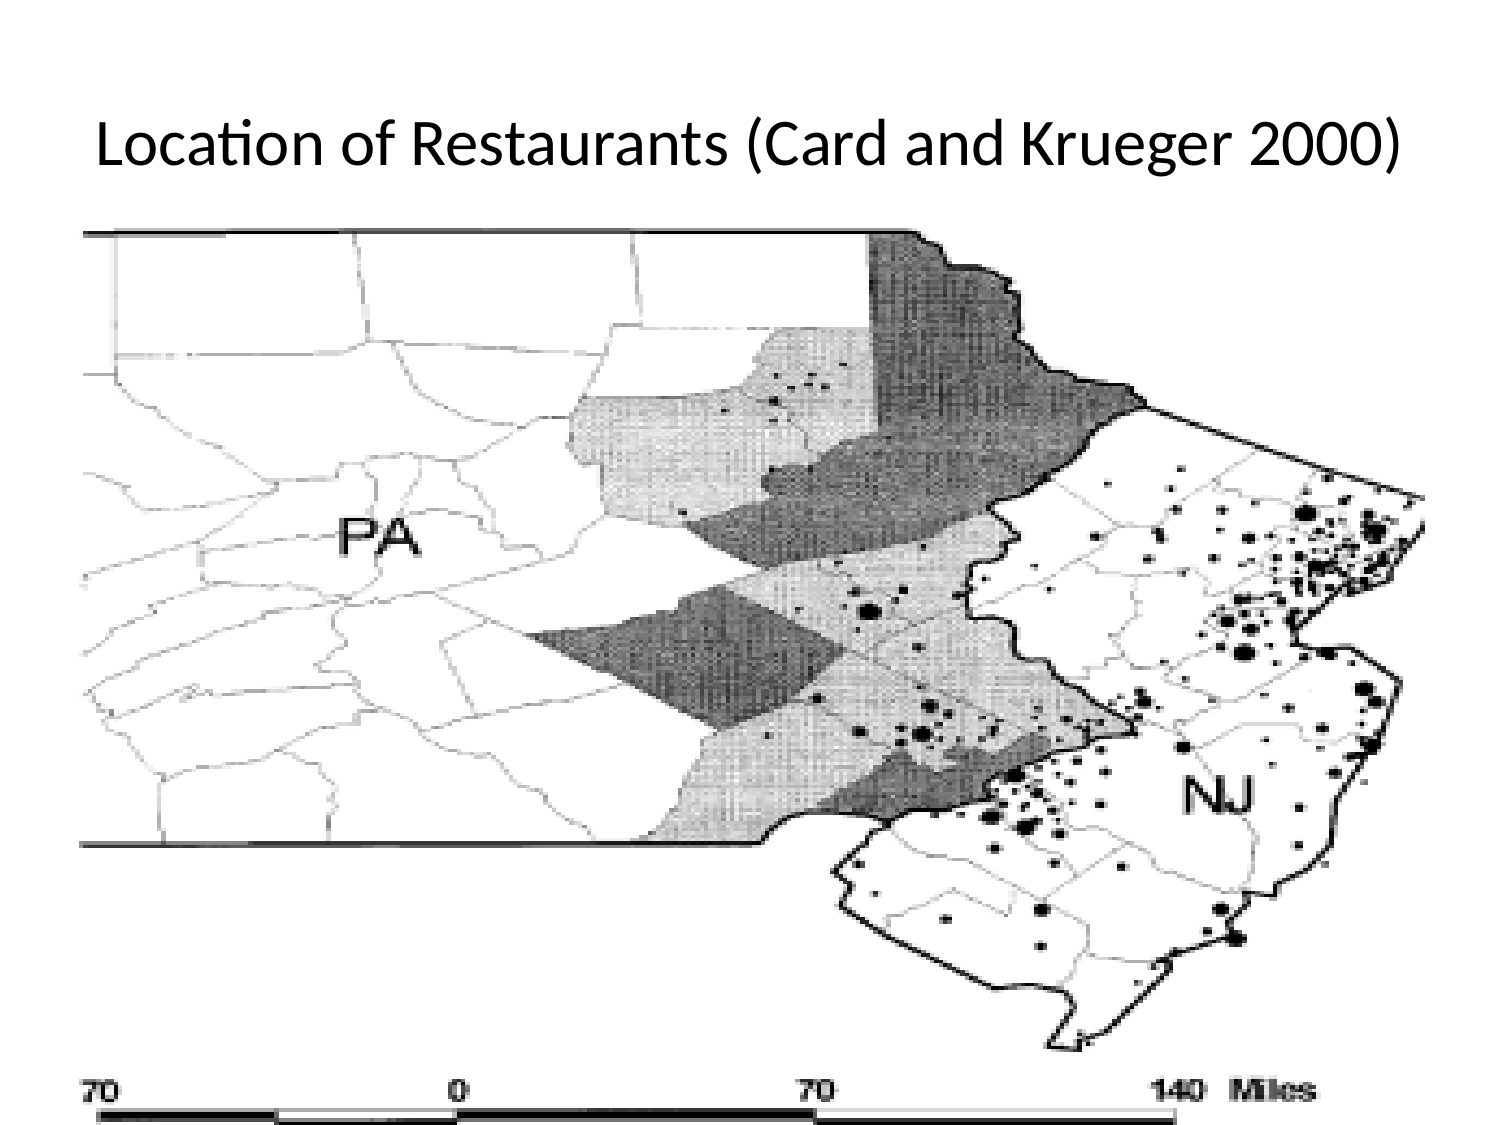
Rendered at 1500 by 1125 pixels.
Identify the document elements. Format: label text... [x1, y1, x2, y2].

title Location of Restaurants (Card and Krueger 2000) [75, 45, 1425, 207]
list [74, 208, 1426, 1125]
